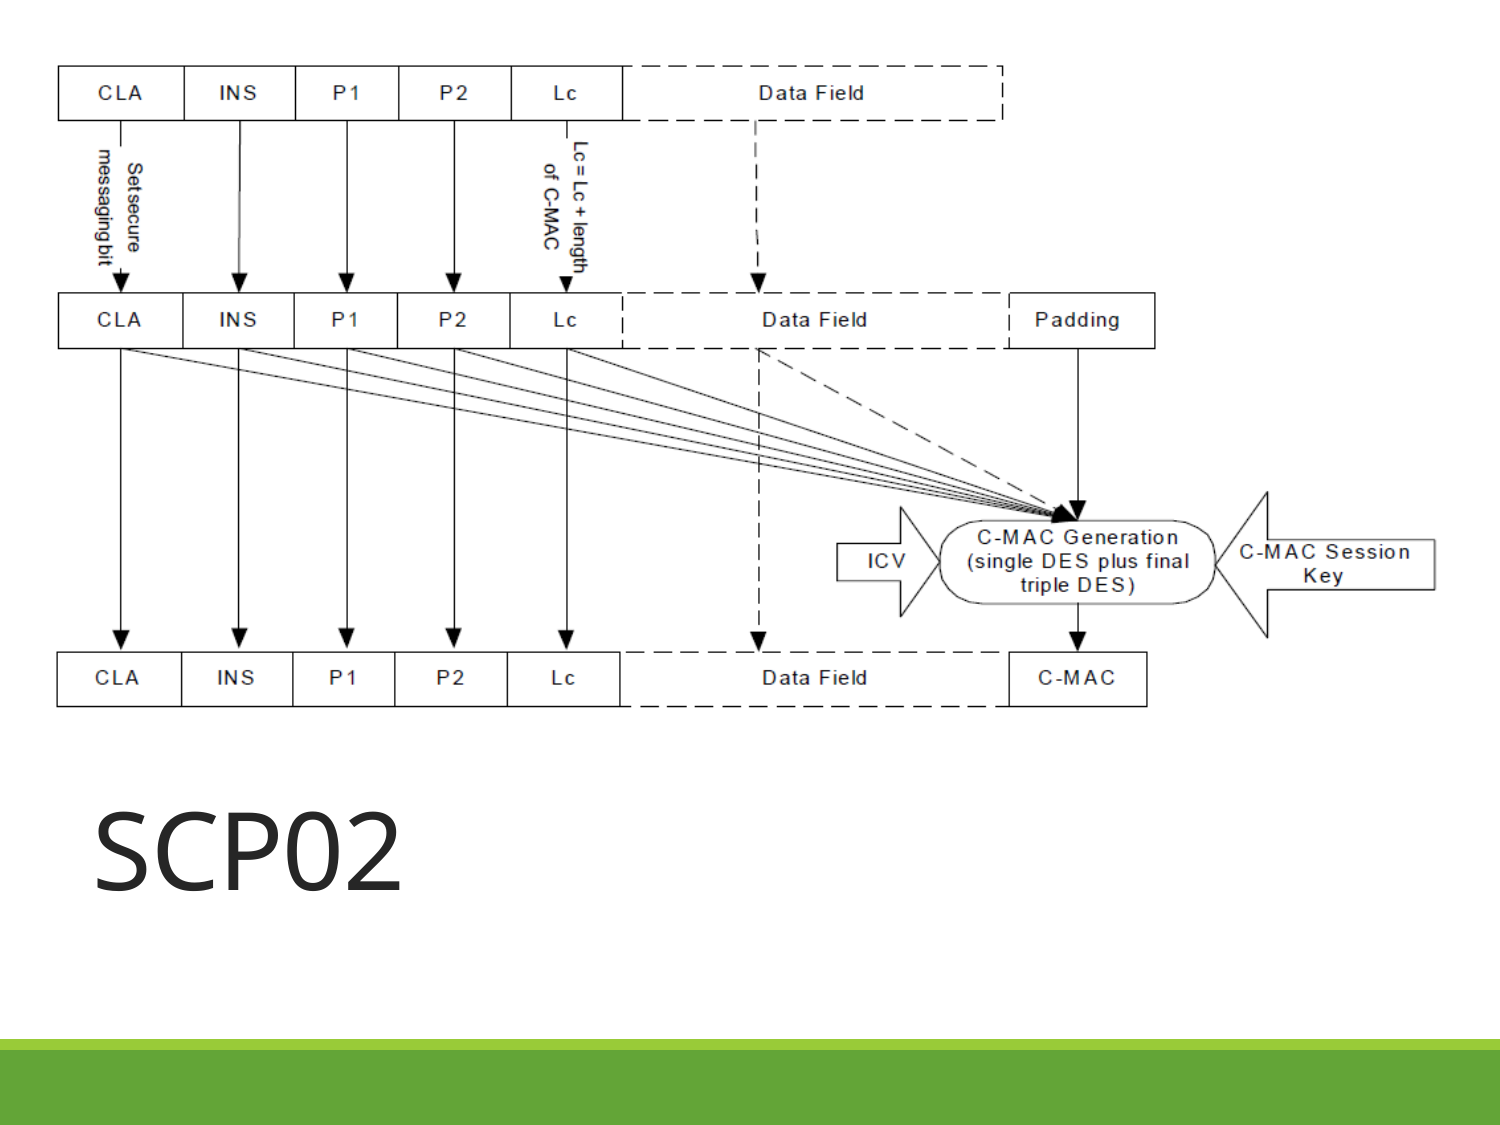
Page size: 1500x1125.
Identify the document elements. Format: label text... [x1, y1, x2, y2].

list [54, 54, 1446, 713]
title SCP02 [78, 746, 1421, 920]
